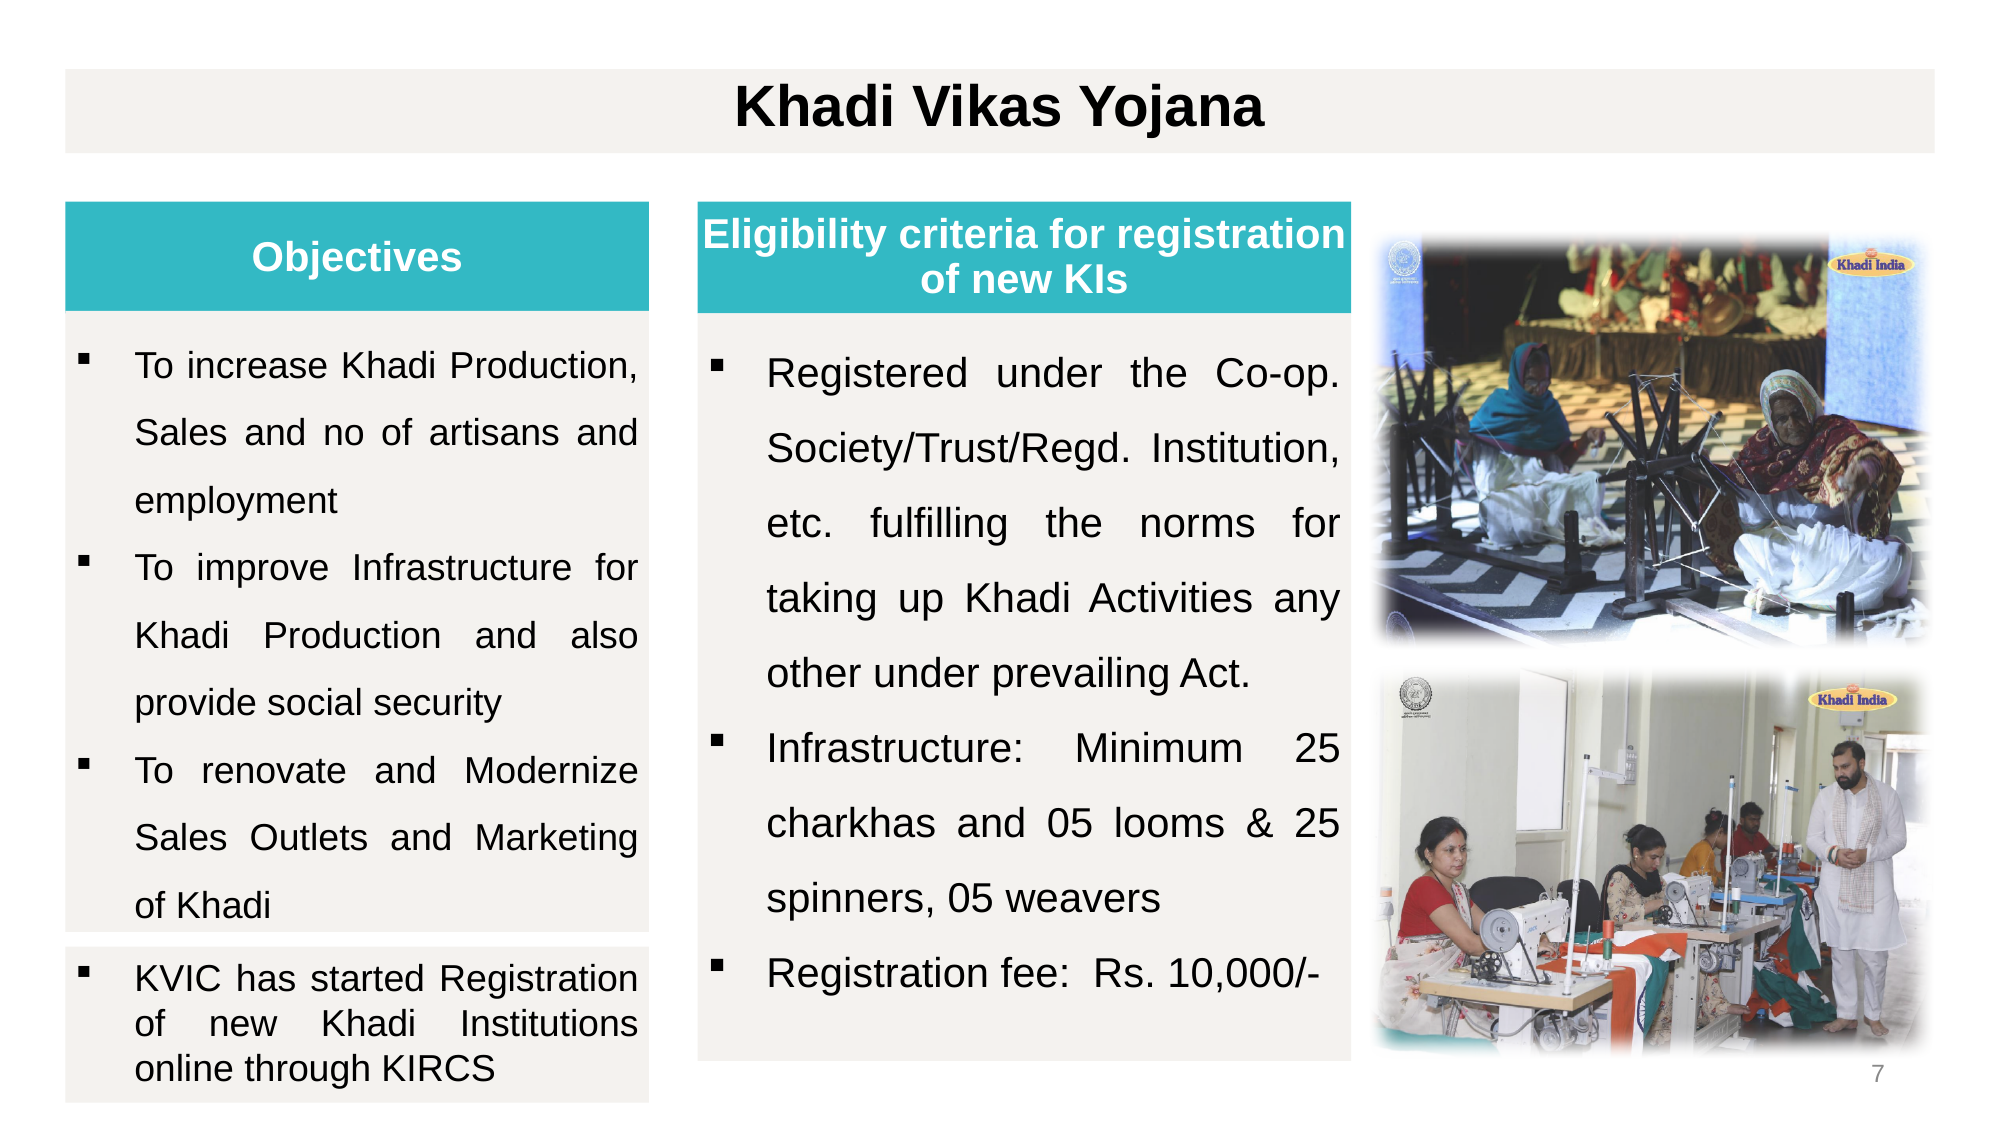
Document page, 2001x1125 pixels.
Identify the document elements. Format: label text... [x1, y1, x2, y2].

slide_number 7 [1433, 1071, 1900, 1103]
text_box Khadi Vikas Yojana [65, 69, 1935, 154]
picture [1367, 228, 1935, 651]
text_box Eligibility criteria for registration of new KIs [696, 200, 1353, 315]
picture [1367, 663, 1935, 1062]
text_box KVIC has started Registration of new Khadi Institutions online through KIRCS [65, 946, 649, 1103]
text_box To increase Khadi Production, Sales and no of artisans and employment To improve Infrastructure for Khadi Production and also provide social security To renovate and Modernize Sales Outlets and Marketing of Khadi [65, 310, 649, 932]
text_box Objectives [63, 200, 651, 315]
text_box Registered under the Co-op. Society/Trust/Regd. Institution, etc. fulfilling the norms for taking up Khadi Activities any other under prevailing Act. Infrastructure: Minimum 25 charkhas and 05 looms & 25 spinners, 05 weavers Registration fee: Rs. 10,000/- [697, 313, 1352, 1061]
